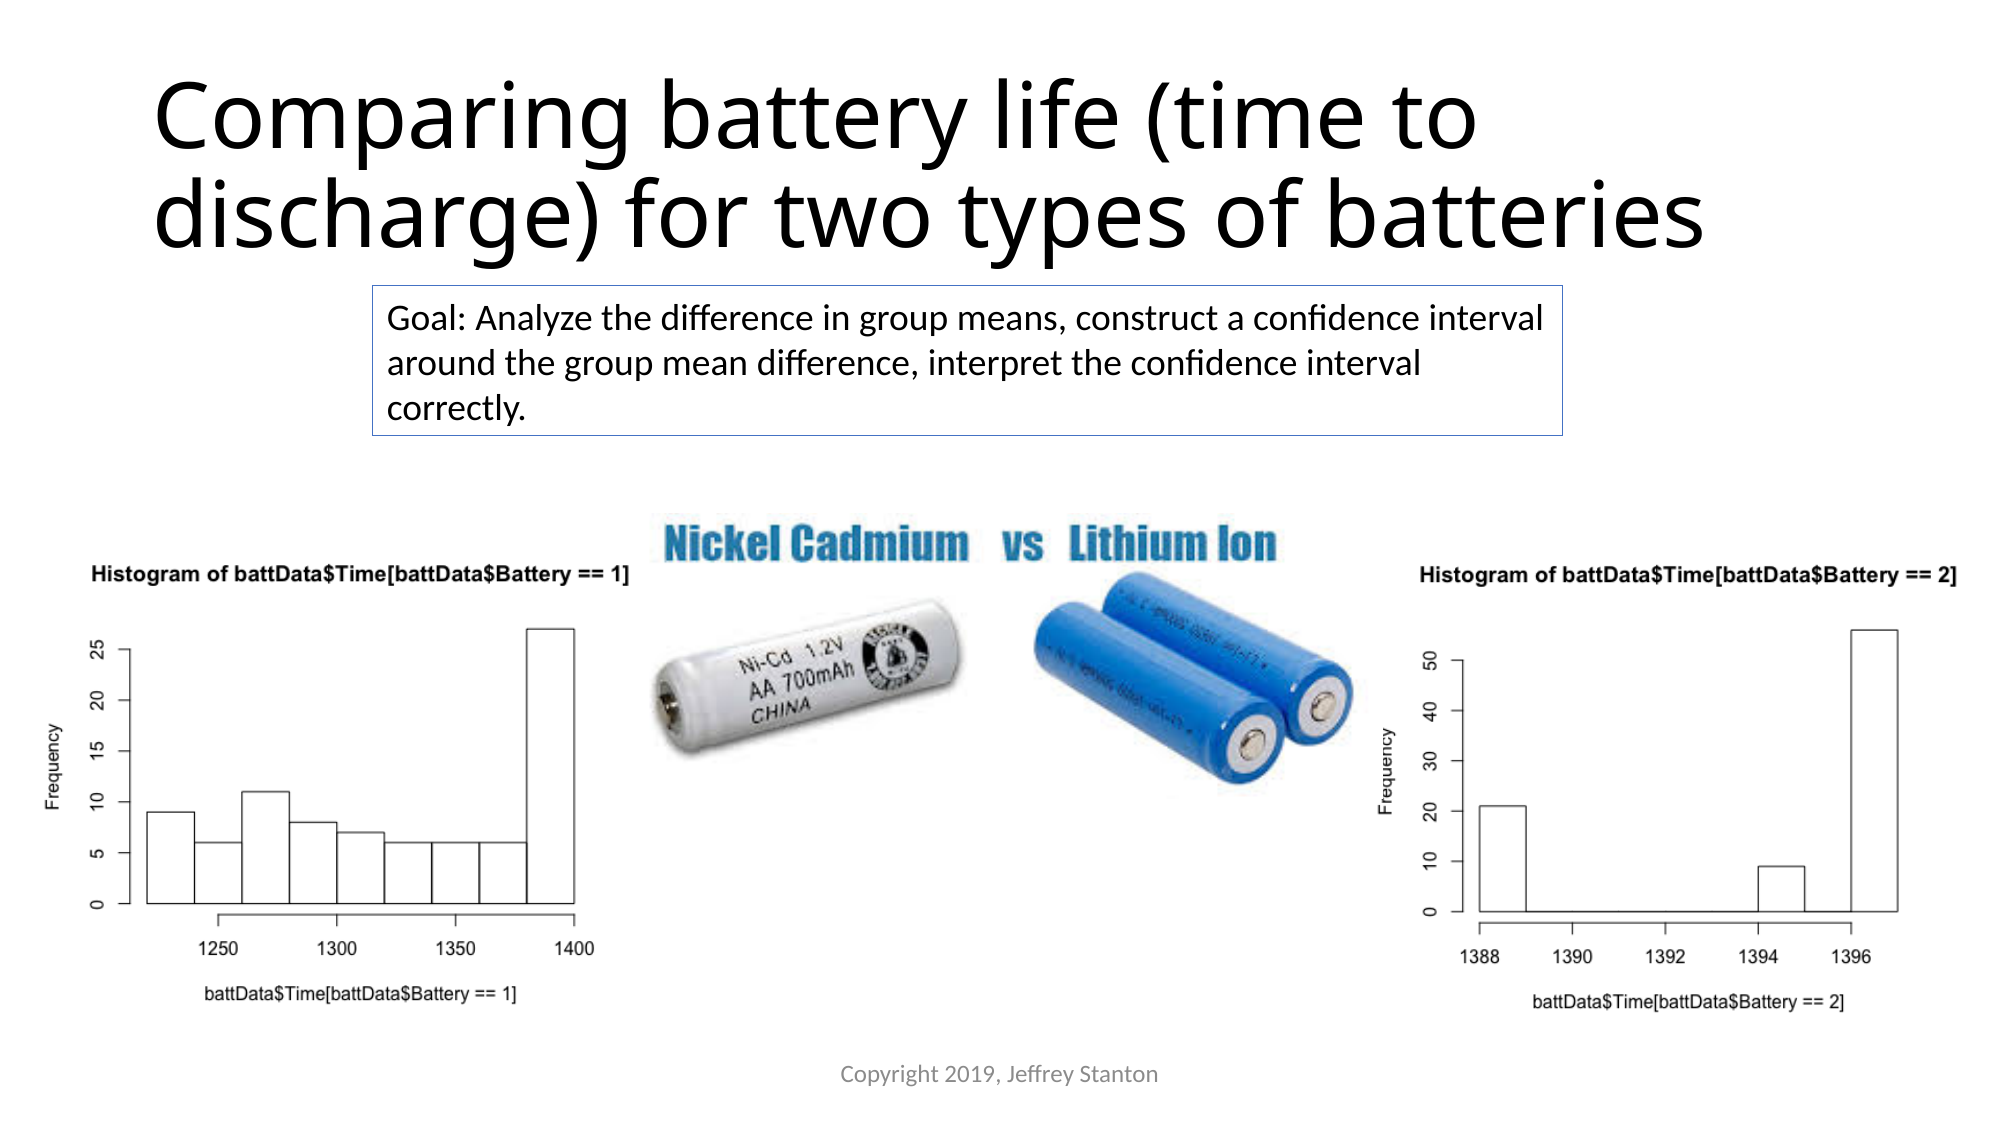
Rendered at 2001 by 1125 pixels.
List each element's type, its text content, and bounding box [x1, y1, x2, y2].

picture [1372, 528, 1961, 1036]
picture [39, 527, 638, 1028]
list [617, 513, 1383, 800]
text_box Goal: Analyze the difference in group means, construct a confidence interval around the group mean difference, interpret the confidence interval correctly. [372, 285, 1563, 436]
footer Copyright 2019, Jeffrey Stanton [662, 1042, 1338, 1103]
title Comparing battery life (time to discharge) for two types of batteries [137, 59, 1863, 278]
